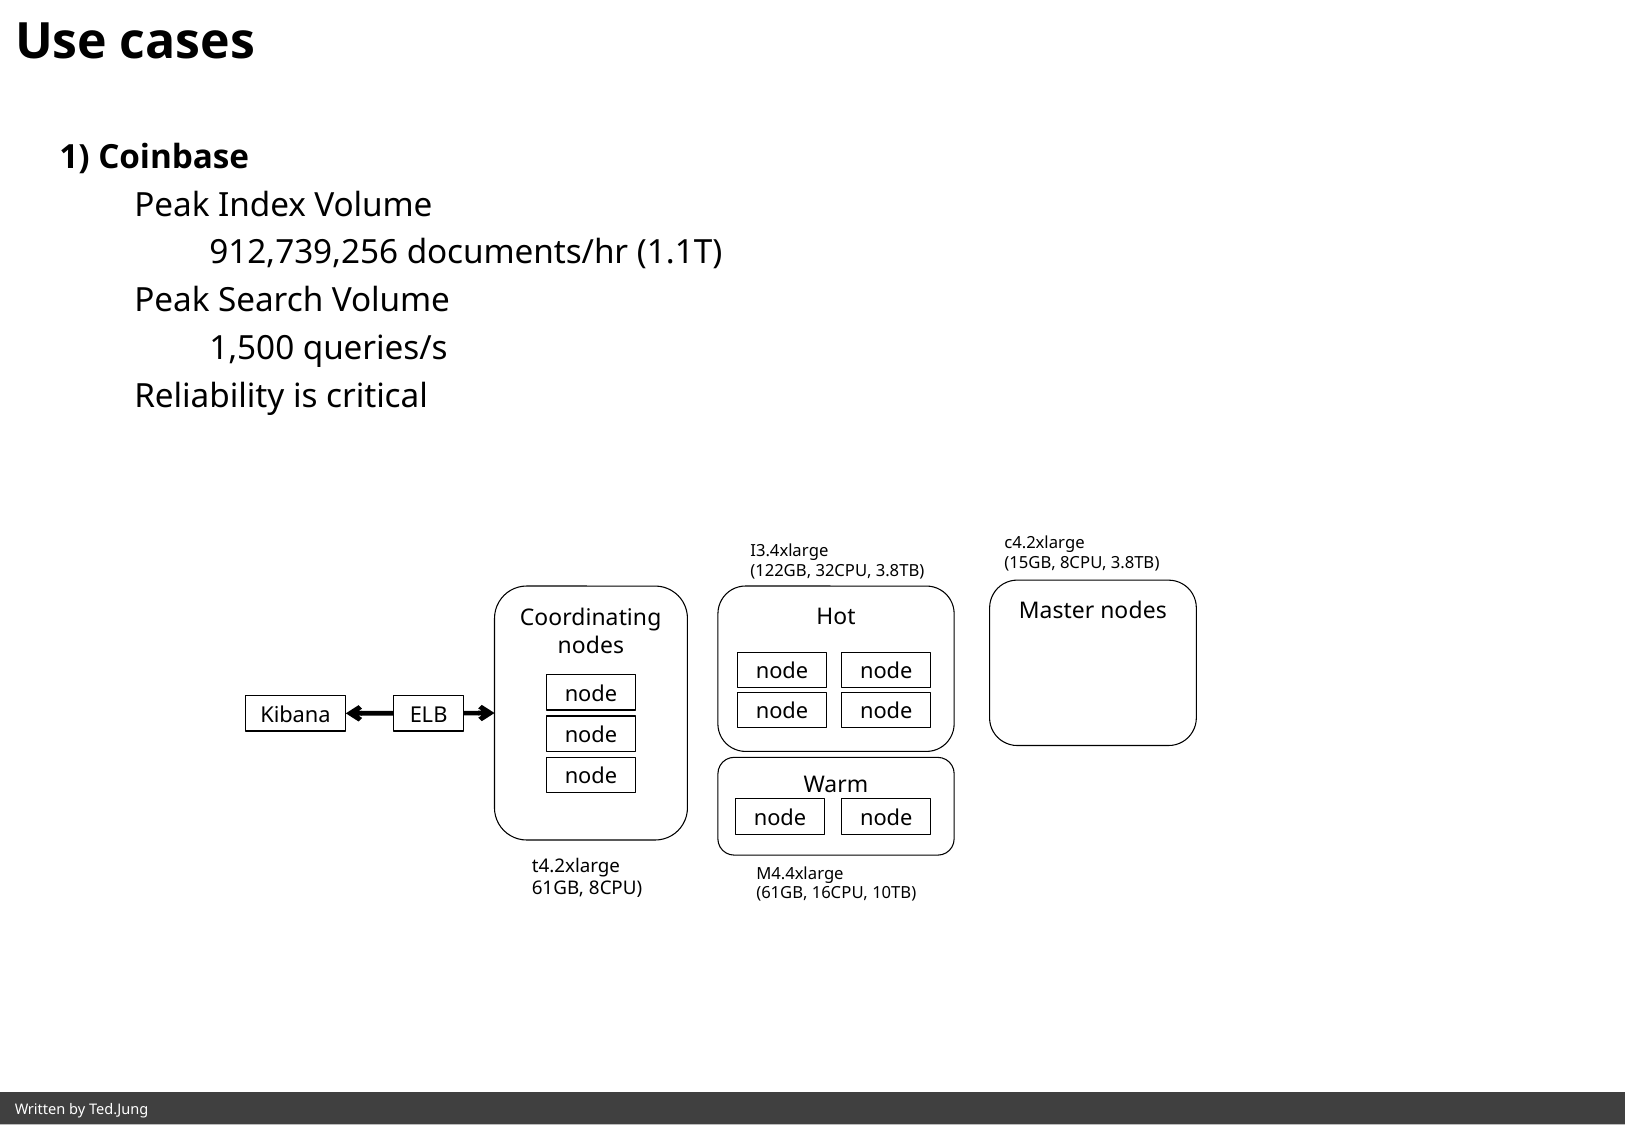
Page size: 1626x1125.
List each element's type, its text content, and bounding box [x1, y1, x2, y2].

text_box I3.4xlarge (122GB, 32CPU, 3.8TB) [735, 532, 949, 588]
text_box ELB [391, 721, 466, 733]
text_box t4.2xlarge 61GB, 8CPU) [517, 845, 681, 906]
text_box node [545, 714, 637, 753]
text_box 1) Coinbase Peak Index Volume 912,739,256 documents/hr (1.1T) Peak Search Volume 1,500 queries/s Reliability is critical [44, 119, 738, 422]
text_box node [840, 690, 933, 730]
text_box node [736, 650, 828, 690]
text_box node [734, 797, 826, 836]
text_box node [736, 690, 828, 730]
text_box node [840, 797, 933, 836]
text_box Master nodes [987, 579, 1199, 748]
text_box Hot [715, 585, 957, 754]
text_box Warm [715, 755, 957, 858]
text_box node [840, 650, 933, 690]
text_box ELB [391, 694, 466, 712]
text_box Coordinating nodes [492, 583, 690, 843]
text_box M4.4xlarge (61GB, 16CPU, 10TB) [741, 855, 949, 910]
text_box Use cases [0, 0, 1625, 78]
text_box node [545, 755, 637, 795]
text_box node [545, 673, 637, 712]
text_box c4.2xlarge (15GB, 8CPU, 3.8TB) [989, 524, 1191, 579]
text_box Kibana [243, 694, 348, 733]
